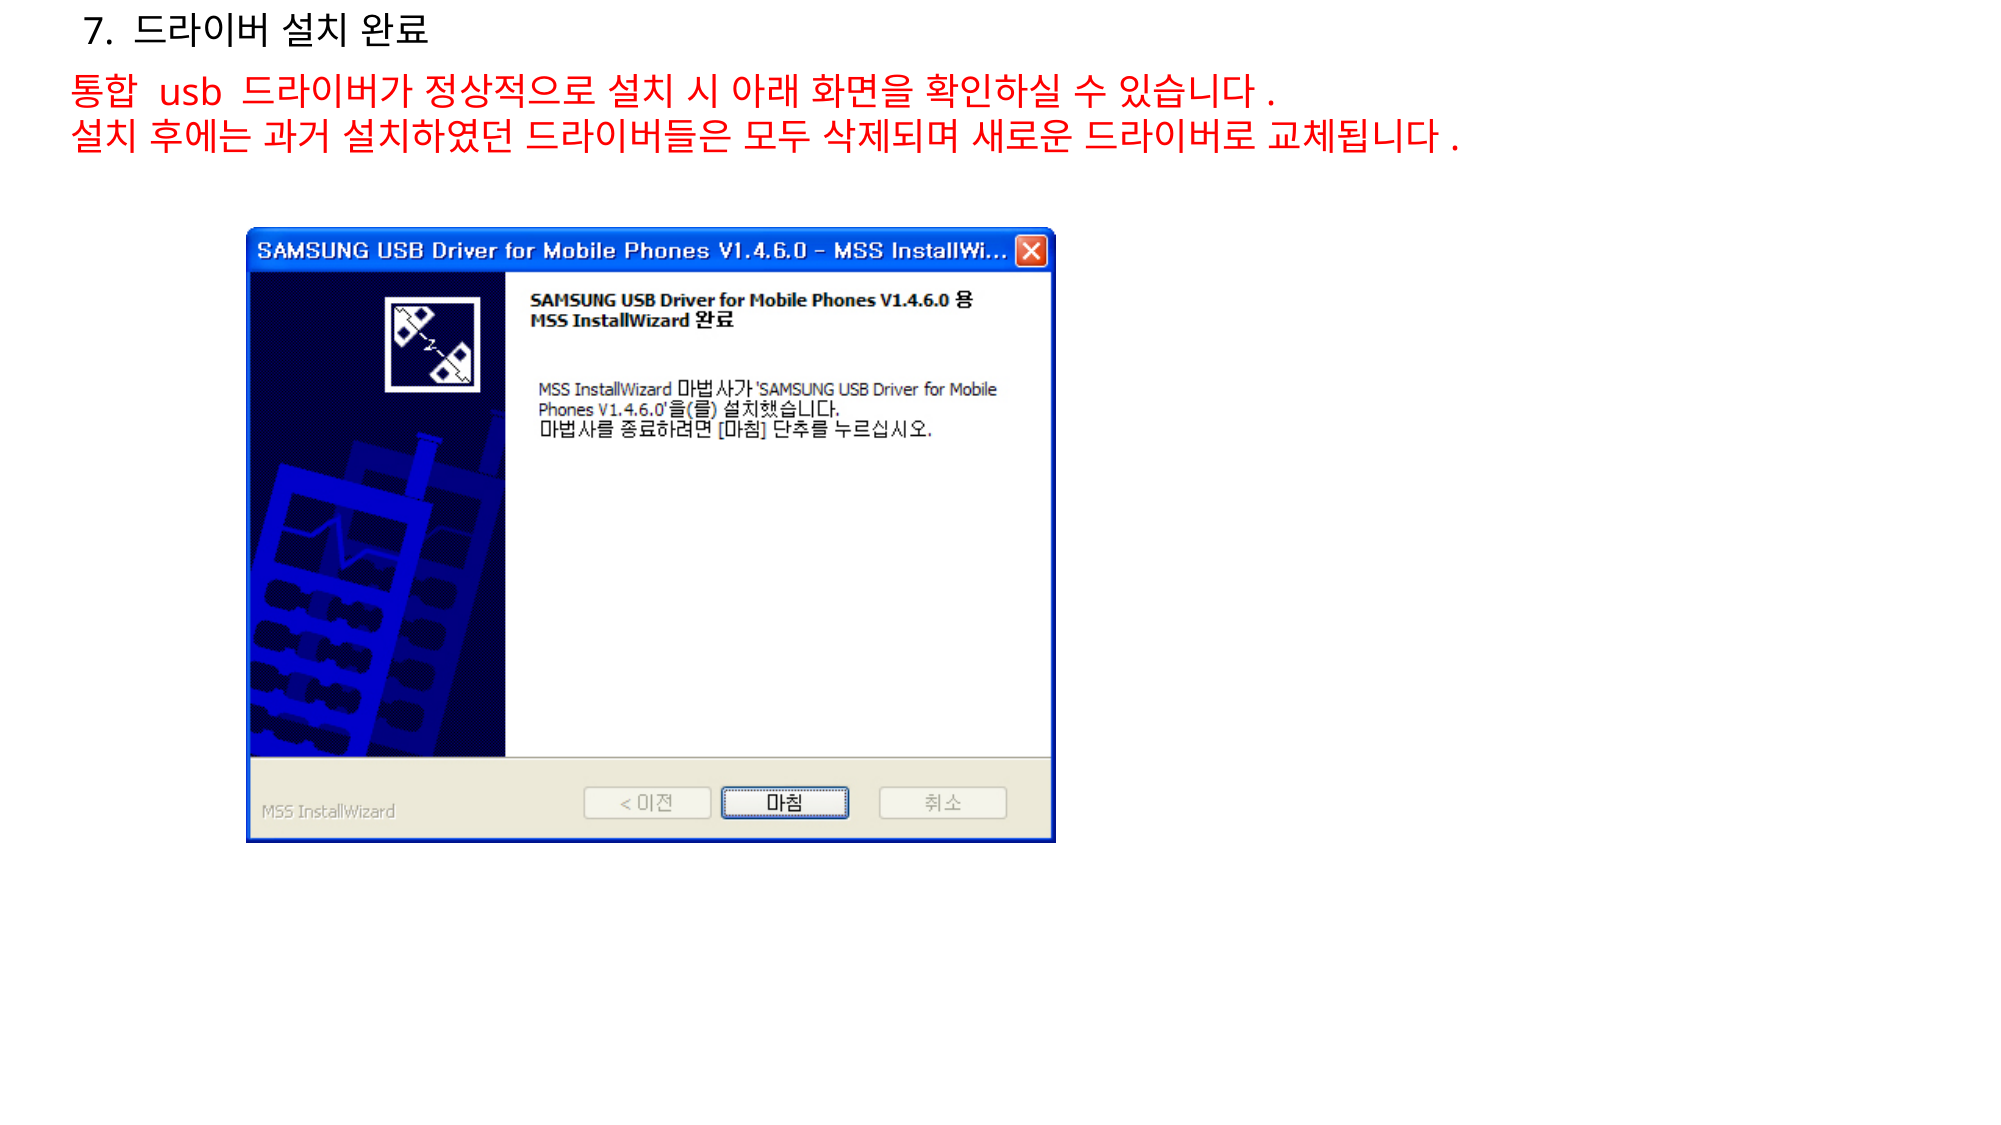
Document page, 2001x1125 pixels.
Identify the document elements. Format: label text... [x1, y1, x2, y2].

text_box 통합 usb 드라이버가 정상적으로 설치 시 아래 화면을 확인하실 수 있습니다. 설치 후에는 과거 설치하였던 드라이버들은 모두 삭제되며 새로운 드라이버로 교체됩니다. [55, 60, 1982, 166]
text_box 7. 드라이버 설치 완료 [68, 0, 446, 60]
picture [246, 227, 1056, 843]
